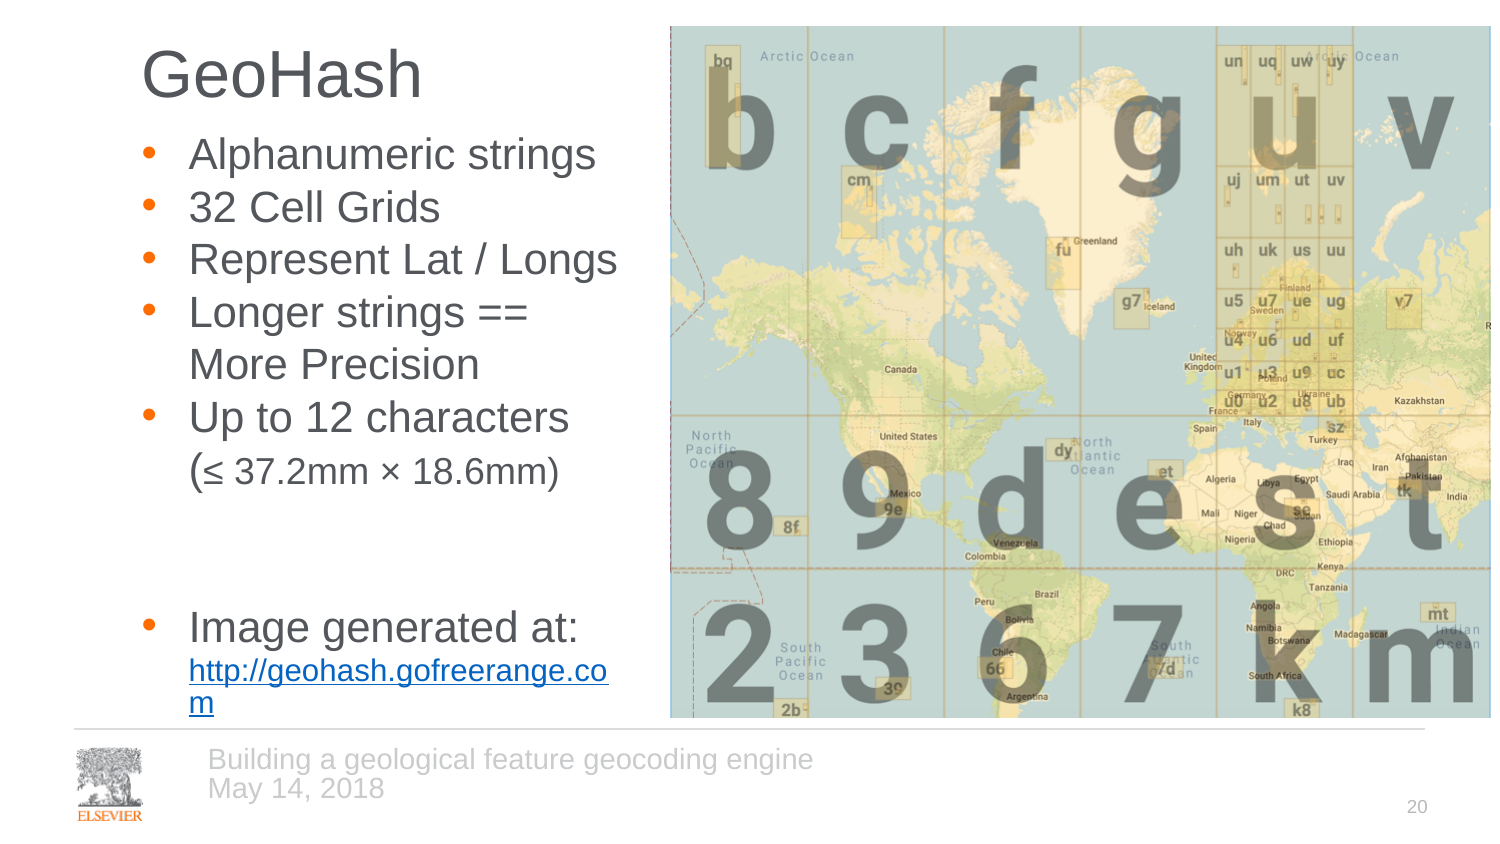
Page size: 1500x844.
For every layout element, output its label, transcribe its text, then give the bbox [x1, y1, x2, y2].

title GeoHash [126, 10, 1428, 87]
list Alphanumeric strings 32 Cell Grids Represent Lat / Longs Longer strings == More Precision Up to 12 characters (≤ 37.2mm × 18.6mm) Image generated at: http://geohash.gofreerange.com [126, 125, 649, 712]
picture [670, 26, 1491, 718]
picture [76, 747, 143, 821]
footer Building a geological feature geocoding engine [207, 746, 946, 769]
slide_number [207, 775, 714, 798]
slide_number 20 [1105, 795, 1443, 818]
